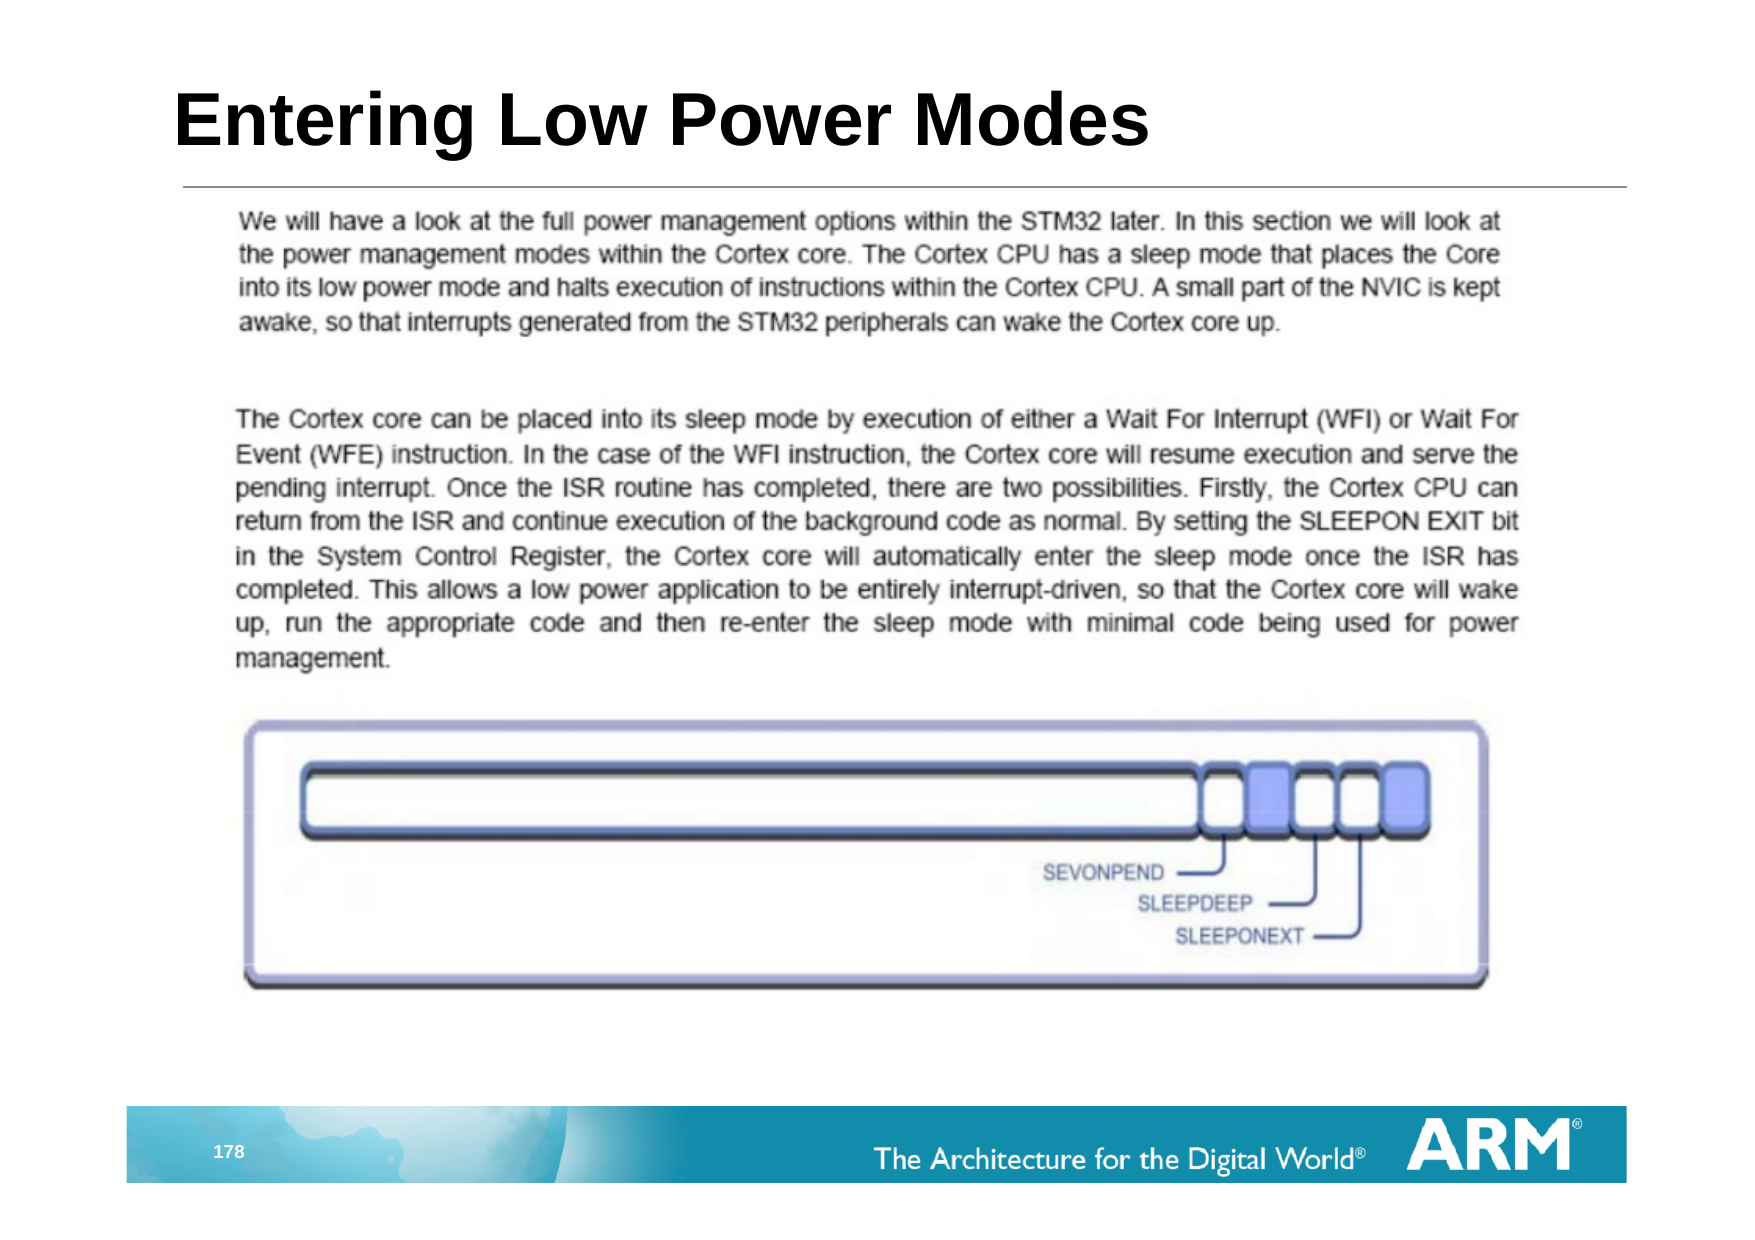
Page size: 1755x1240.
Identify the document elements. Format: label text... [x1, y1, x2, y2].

picture [126, 1106, 1627, 1183]
picture [223, 206, 1531, 1004]
title Entering Low Power Modes [173, 80, 1581, 172]
slide_number 178 [198, 1139, 287, 1187]
